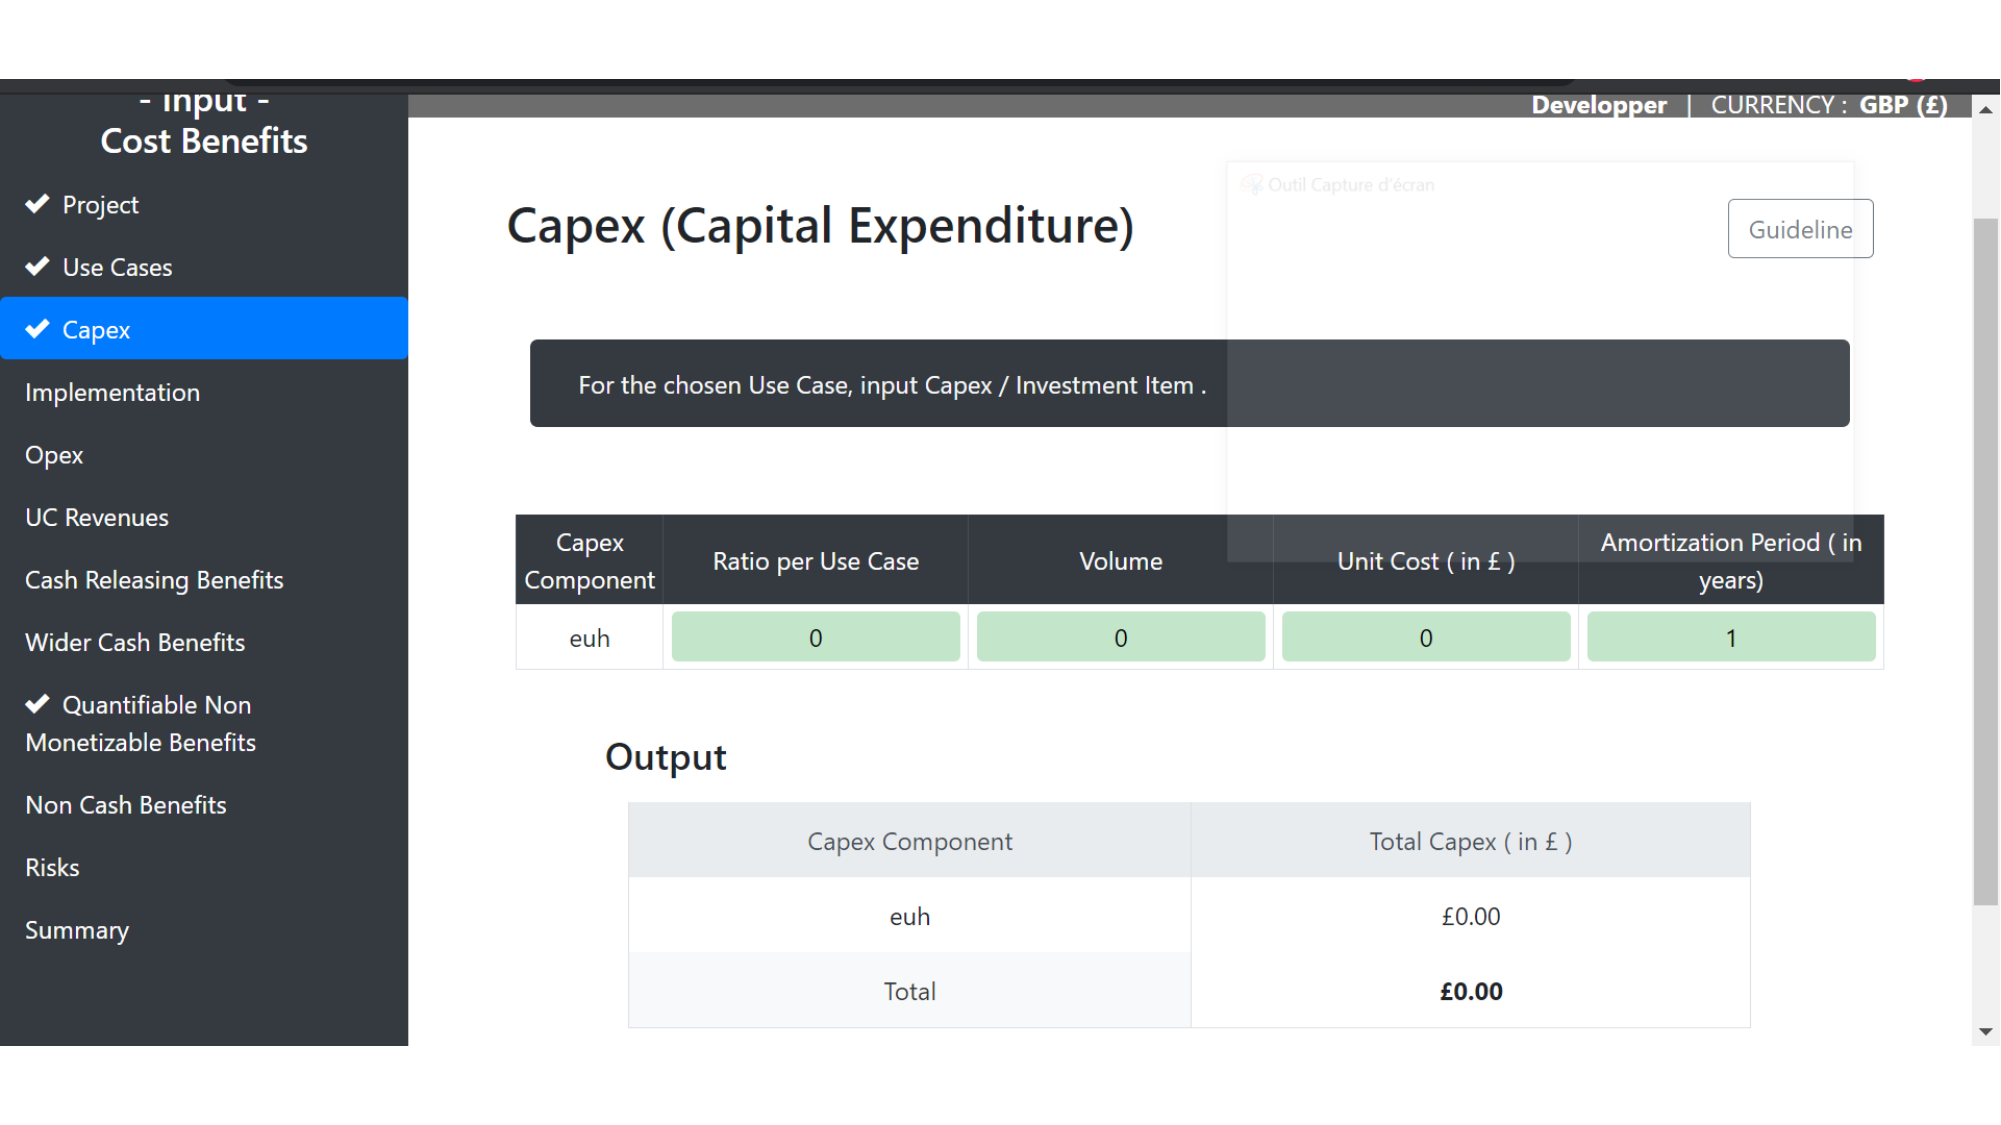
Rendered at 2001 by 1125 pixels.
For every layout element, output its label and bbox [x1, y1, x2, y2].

picture [0, 79, 2000, 1046]
